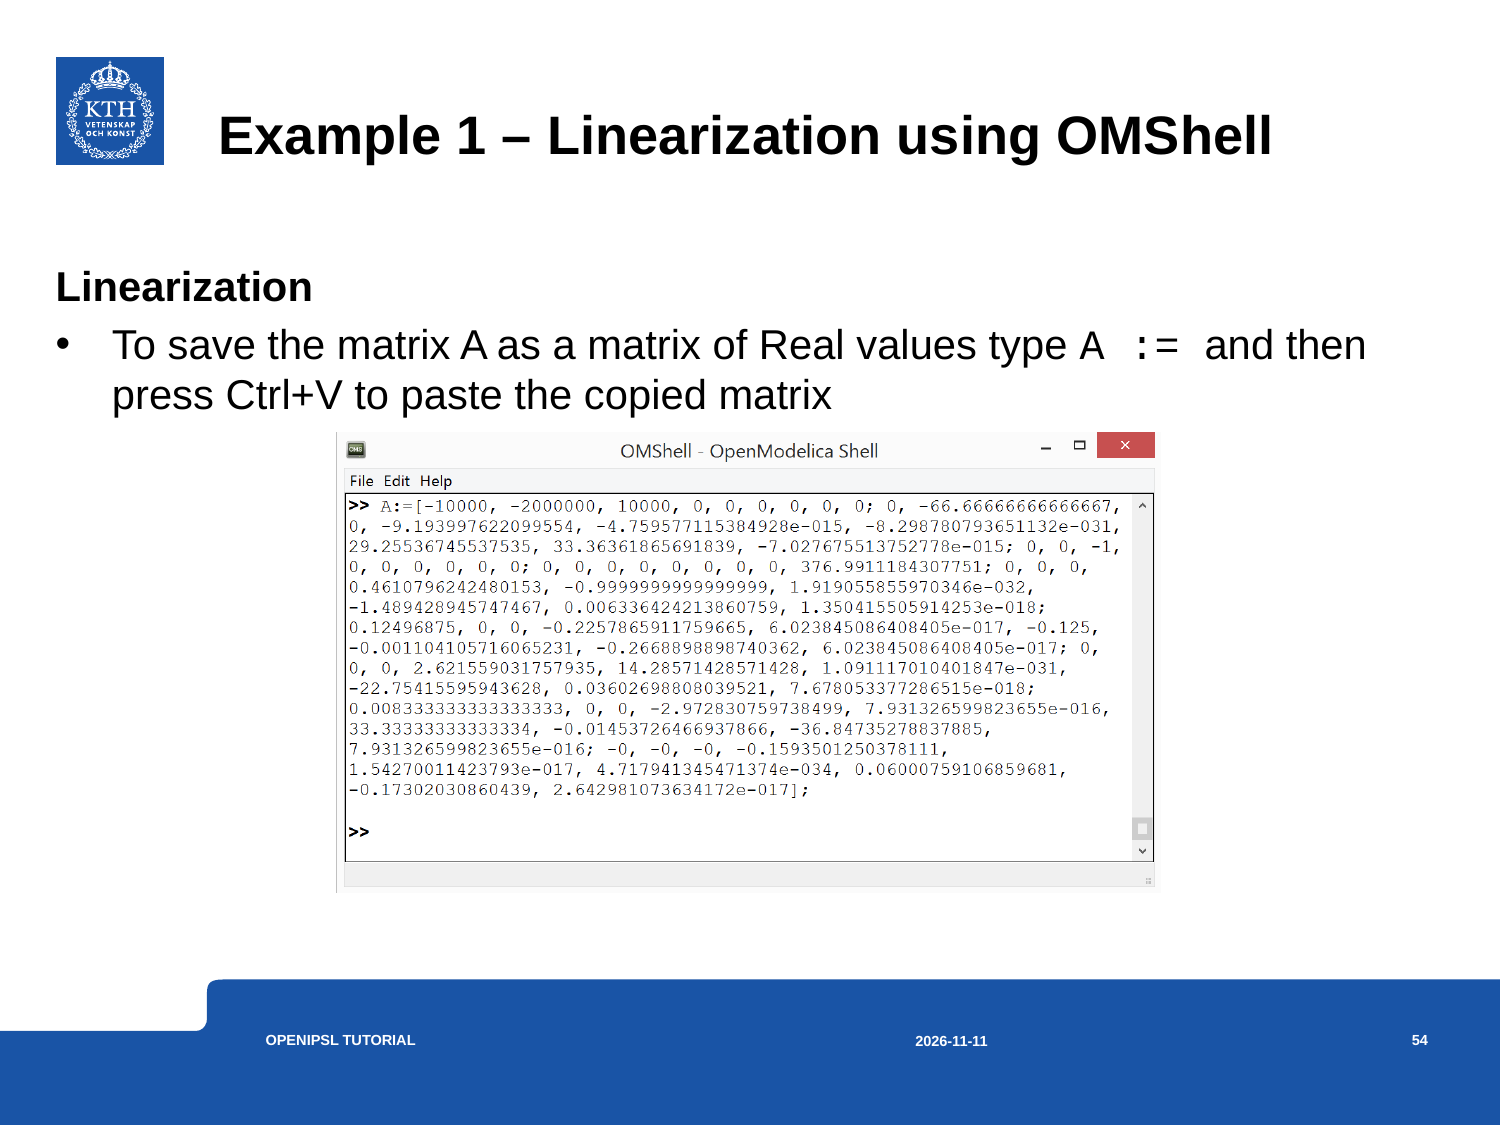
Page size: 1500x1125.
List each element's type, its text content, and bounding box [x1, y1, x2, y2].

list Linearization To save the matrix A as a matrix of Real values type A := and then press Ctrl+V to paste the copied matrix [55, 259, 1447, 929]
title Example 1 – Linearization using OMShell [218, 55, 1447, 166]
picture [336, 432, 1161, 893]
footer OpenIPSL Tutorial [265, 1030, 741, 1091]
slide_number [915, 1031, 1266, 1092]
slide_number 54 [1340, 1030, 1428, 1091]
